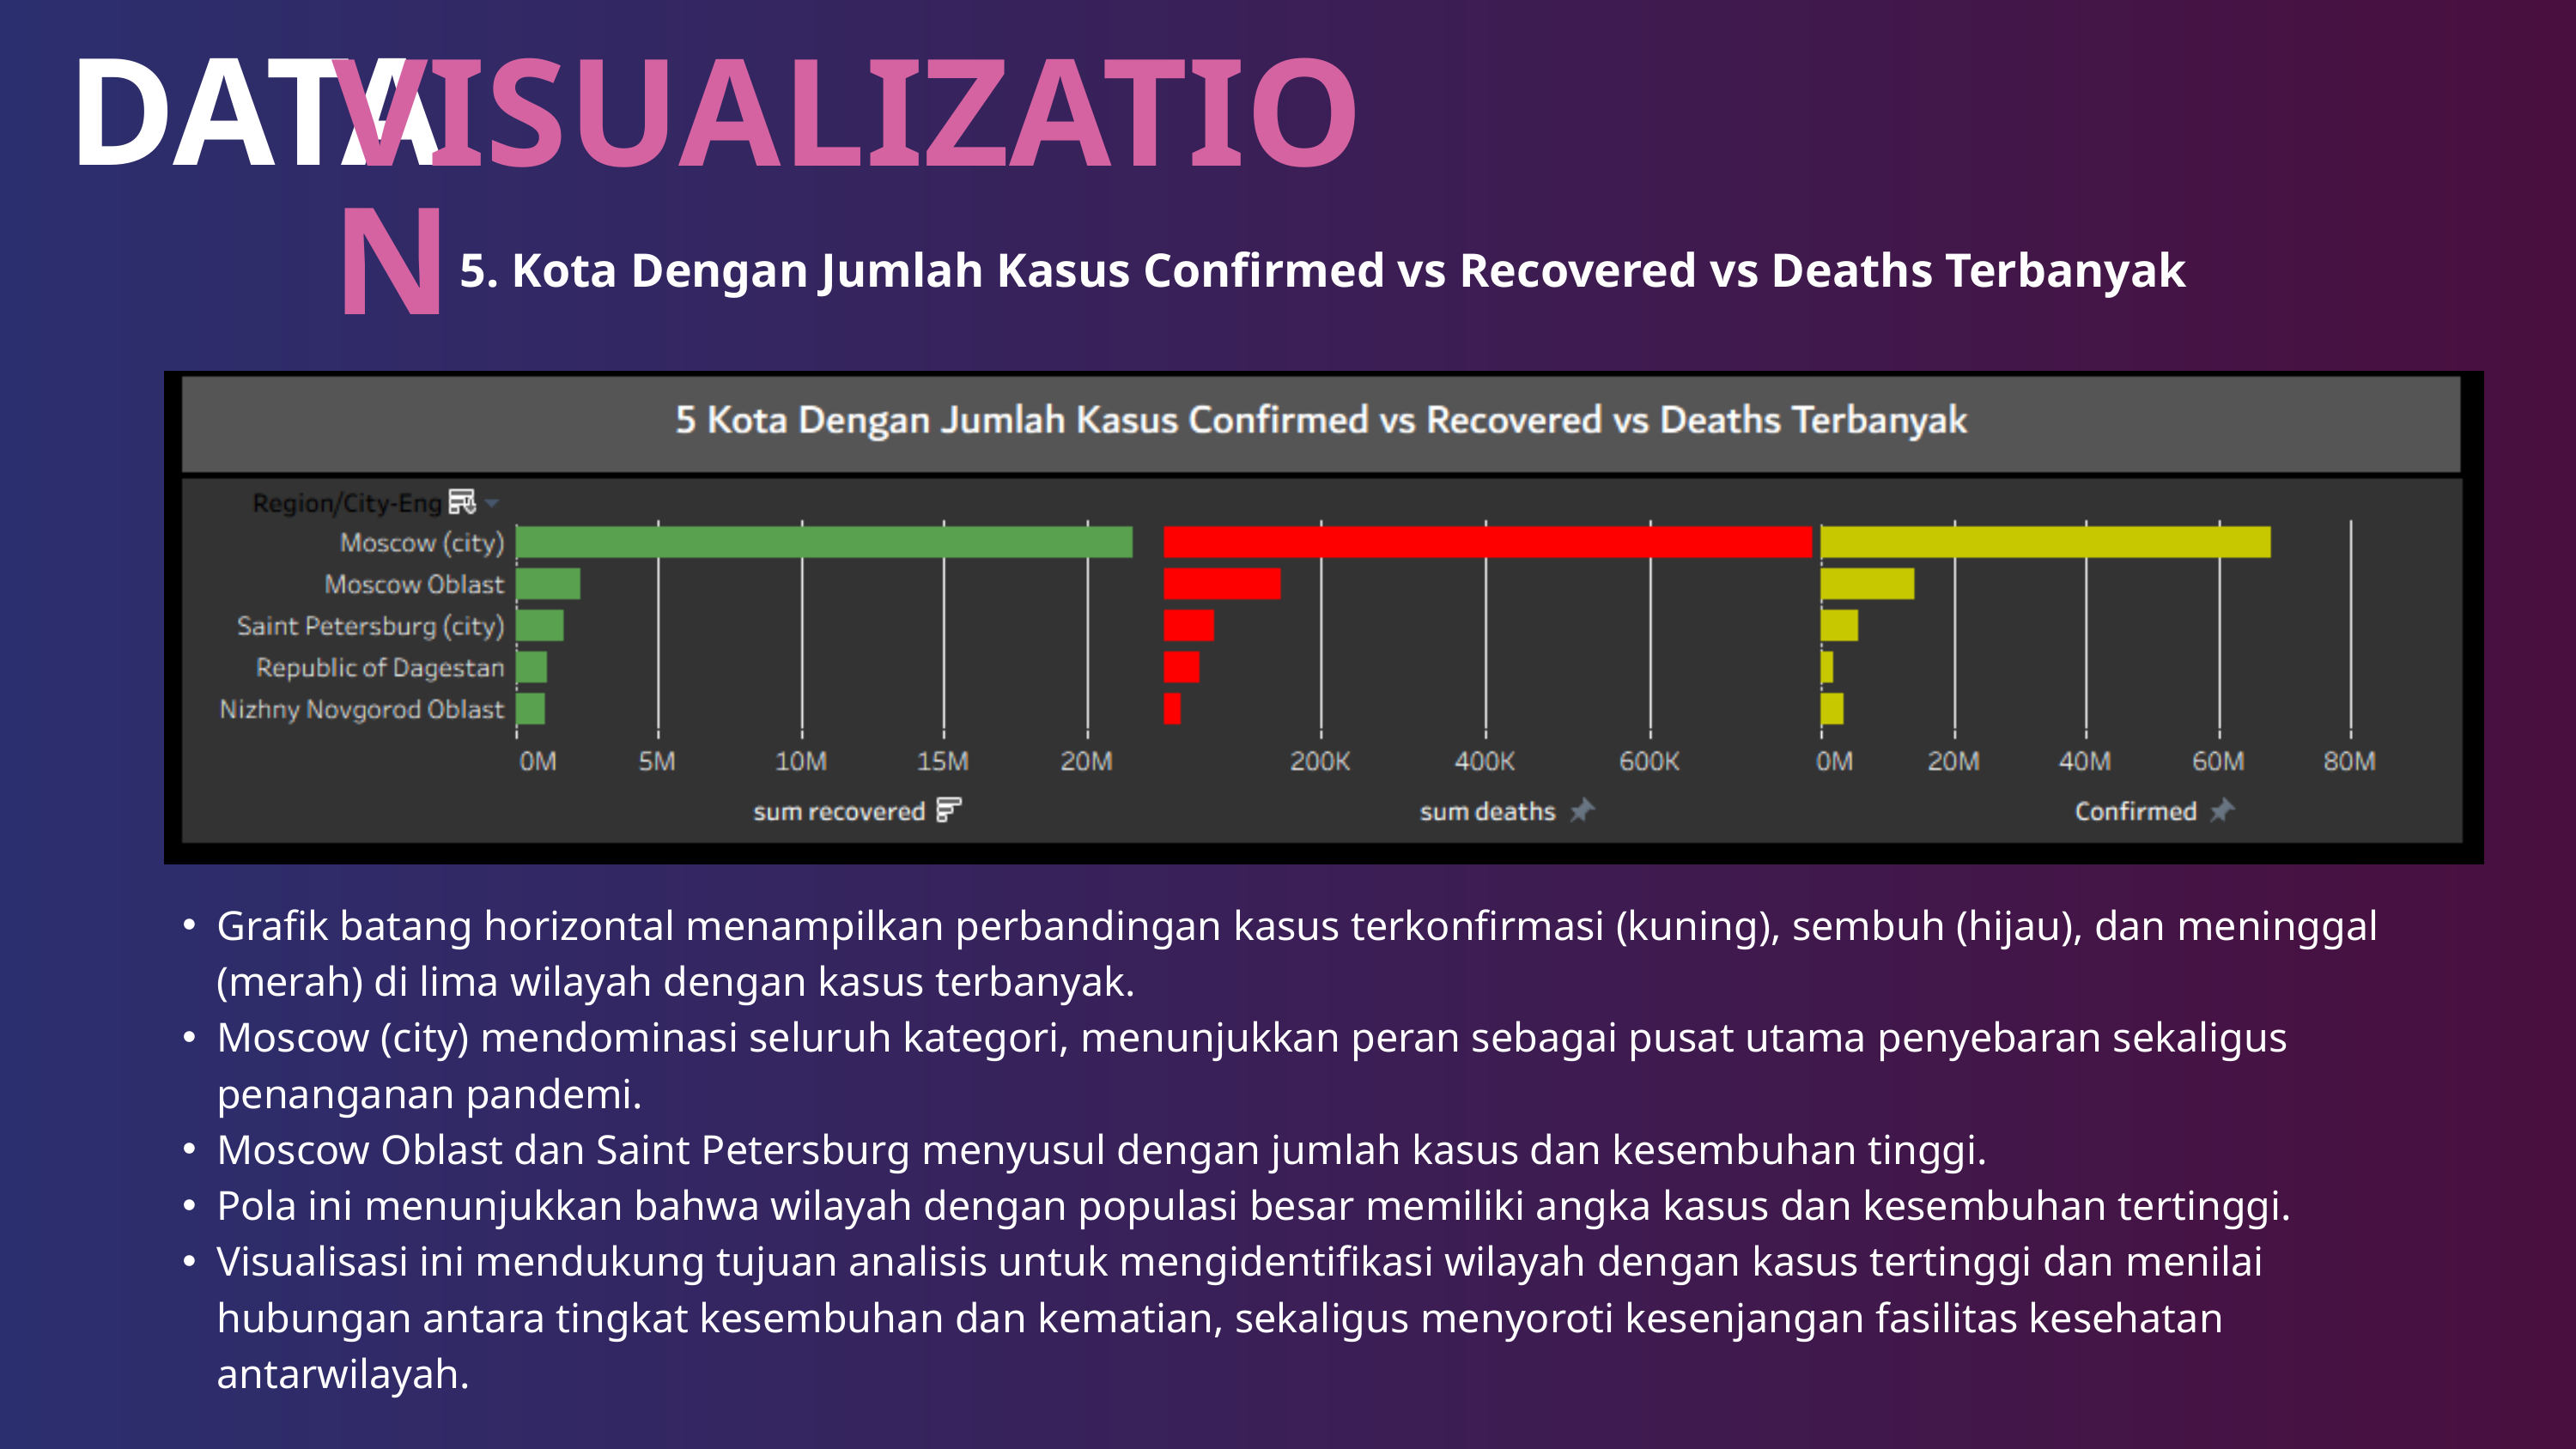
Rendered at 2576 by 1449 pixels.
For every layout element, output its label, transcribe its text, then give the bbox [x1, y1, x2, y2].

text_box VISUALIZATION [331, 46, 1404, 345]
text_box [164, 371, 2484, 864]
text_box DATA [66, 46, 331, 196]
text_box Grafik batang horizontal menampilkan perbandingan kasus terkonfirmasi (kuning), sembuh (hijau), dan meninggal (merah) di lima wilayah dengan kasus terbanyak. Moscow (city) mendominasi seluruh kategori, menunjukkan peran sebagai pusat utama penyebaran sekaligus penanganan pandemi. Moscow Oblast dan Saint Petersburg menyusul dengan jumlah kasus dan kesembuhan tinggi. Pola ini menunjukkan bahwa wilayah dengan populasi besar memiliki angka kasus dan kesembuhan tertinggi. Visualisasi ini mendukung tujuan analisis untuk mengidentifikasi wilayah dengan kasus tertinggi dan menilai hubungan antara tingkat kesembuhan dan kematian, sekaligus menyoroti kesenjangan fasilitas kesehatan antarwilayah. [148, 892, 2428, 1449]
text_box 5. Kota Dengan Jumlah Kasus Confirmed vs Recovered vs Deaths Terbanyak [401, 232, 2247, 297]
